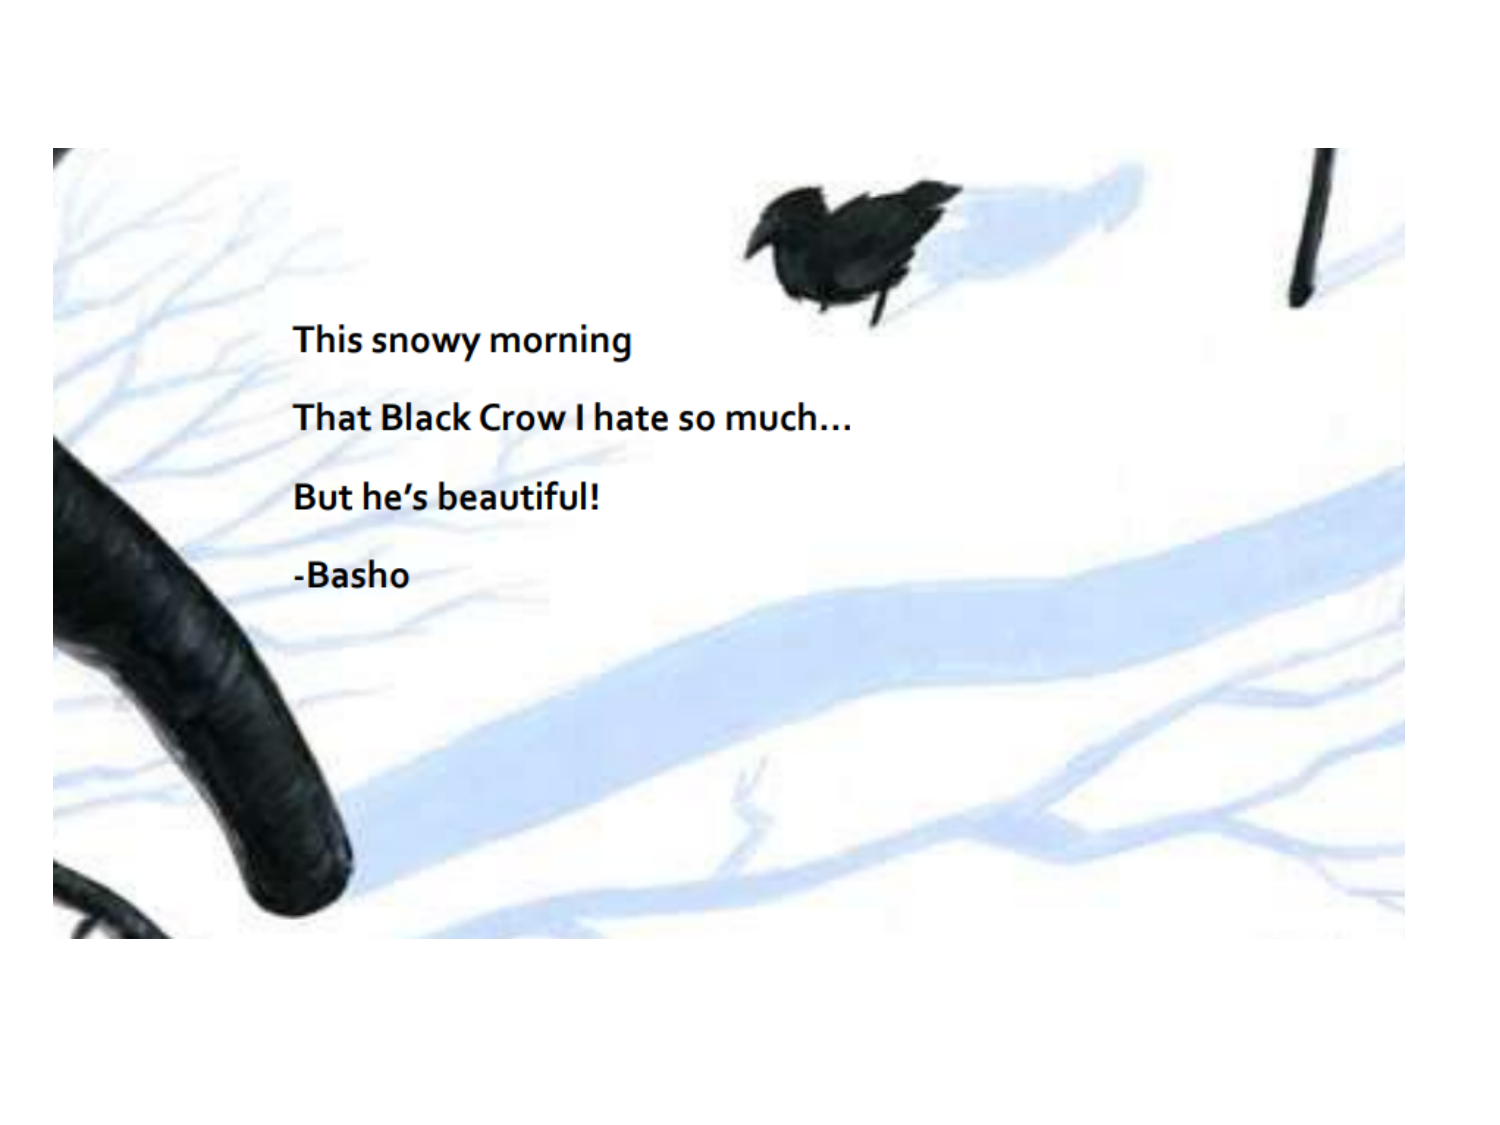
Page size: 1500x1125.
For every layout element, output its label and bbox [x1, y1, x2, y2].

list [52, 148, 1406, 939]
